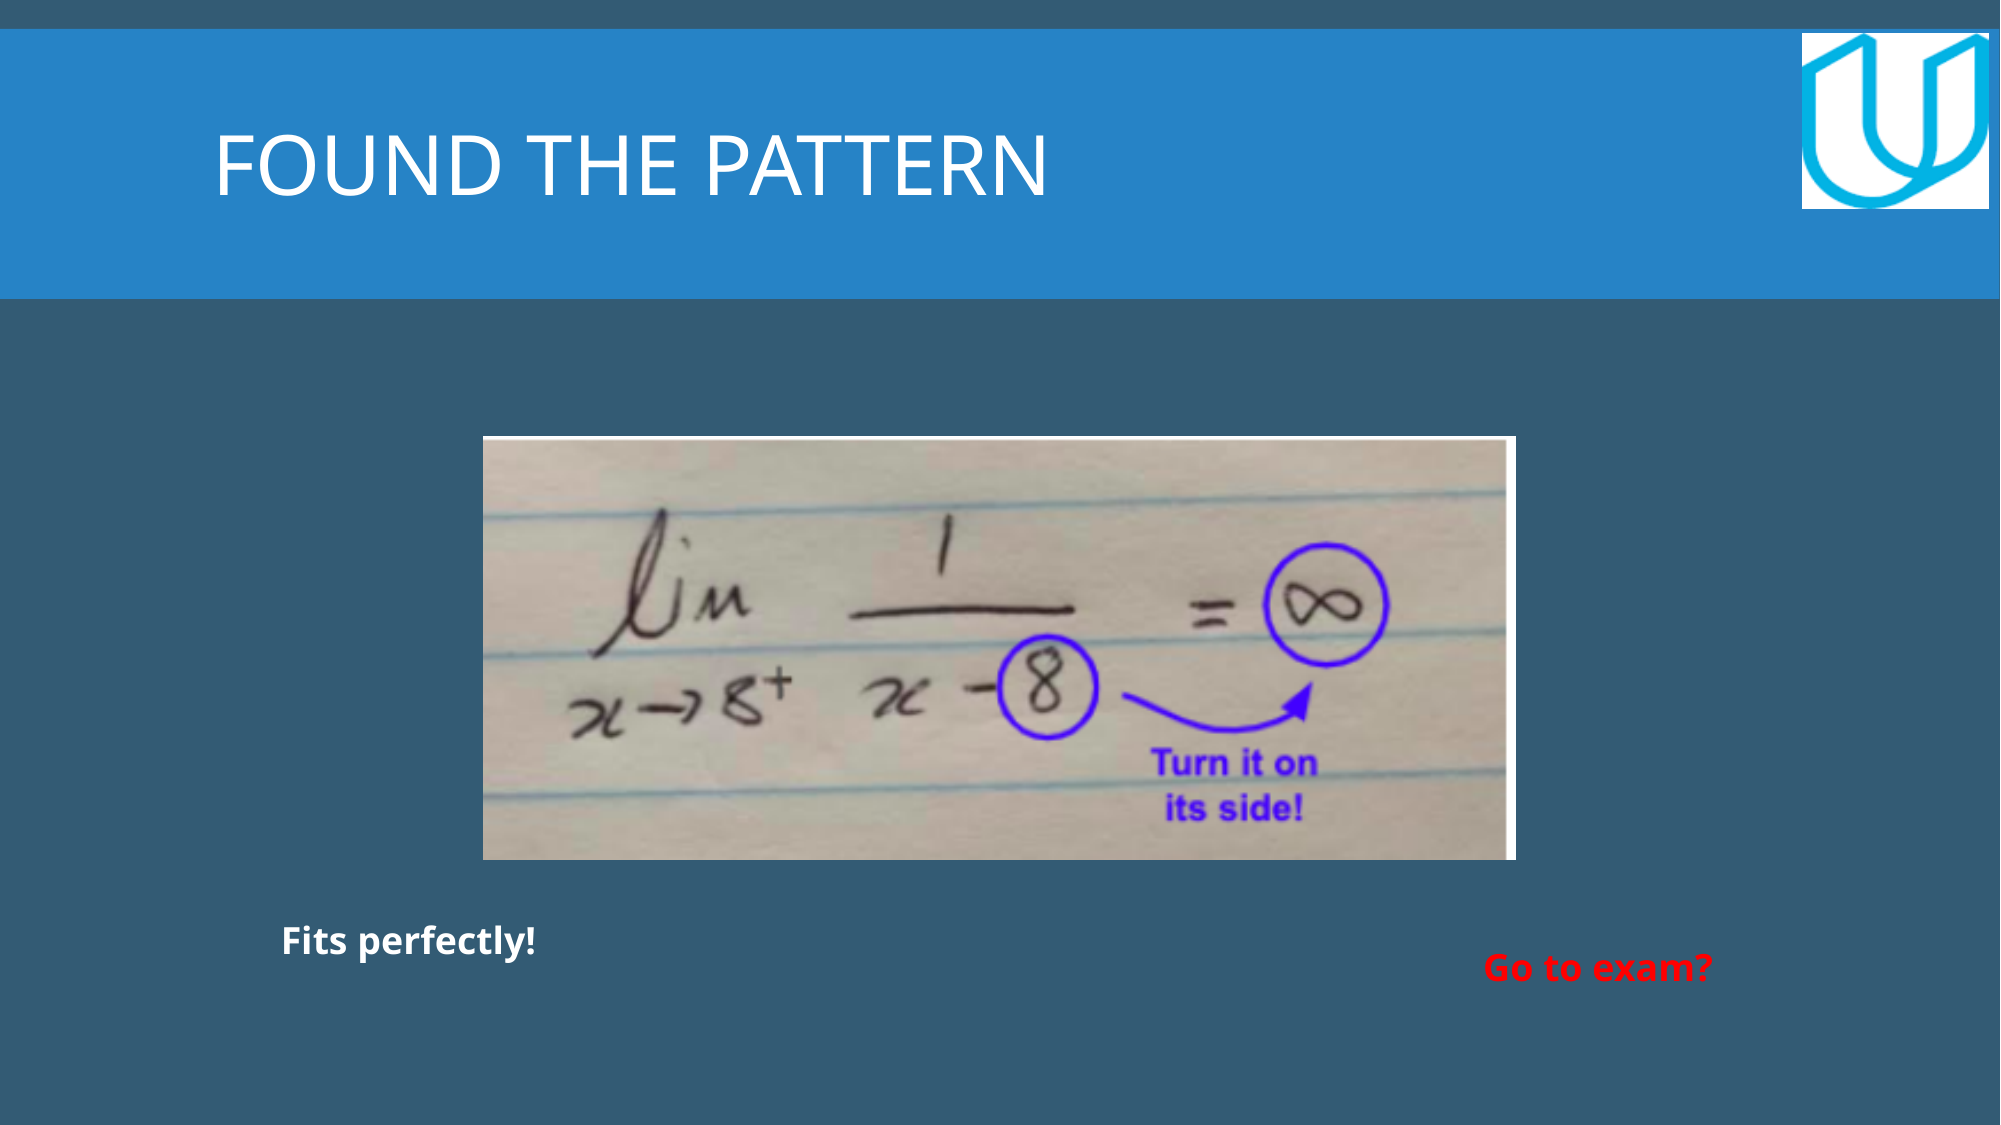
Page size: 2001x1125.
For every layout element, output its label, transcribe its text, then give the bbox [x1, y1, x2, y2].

picture [1803, 159, 1866, 209]
text_box Fits perfectly! [266, 909, 552, 970]
picture [483, 436, 1516, 861]
picture [1816, 47, 1912, 197]
picture [1933, 47, 1974, 167]
text_box Go to exam? [1468, 936, 1729, 997]
title Found the pattern [197, 46, 1803, 295]
picture [1802, 33, 1989, 167]
picture [1876, 124, 1989, 209]
